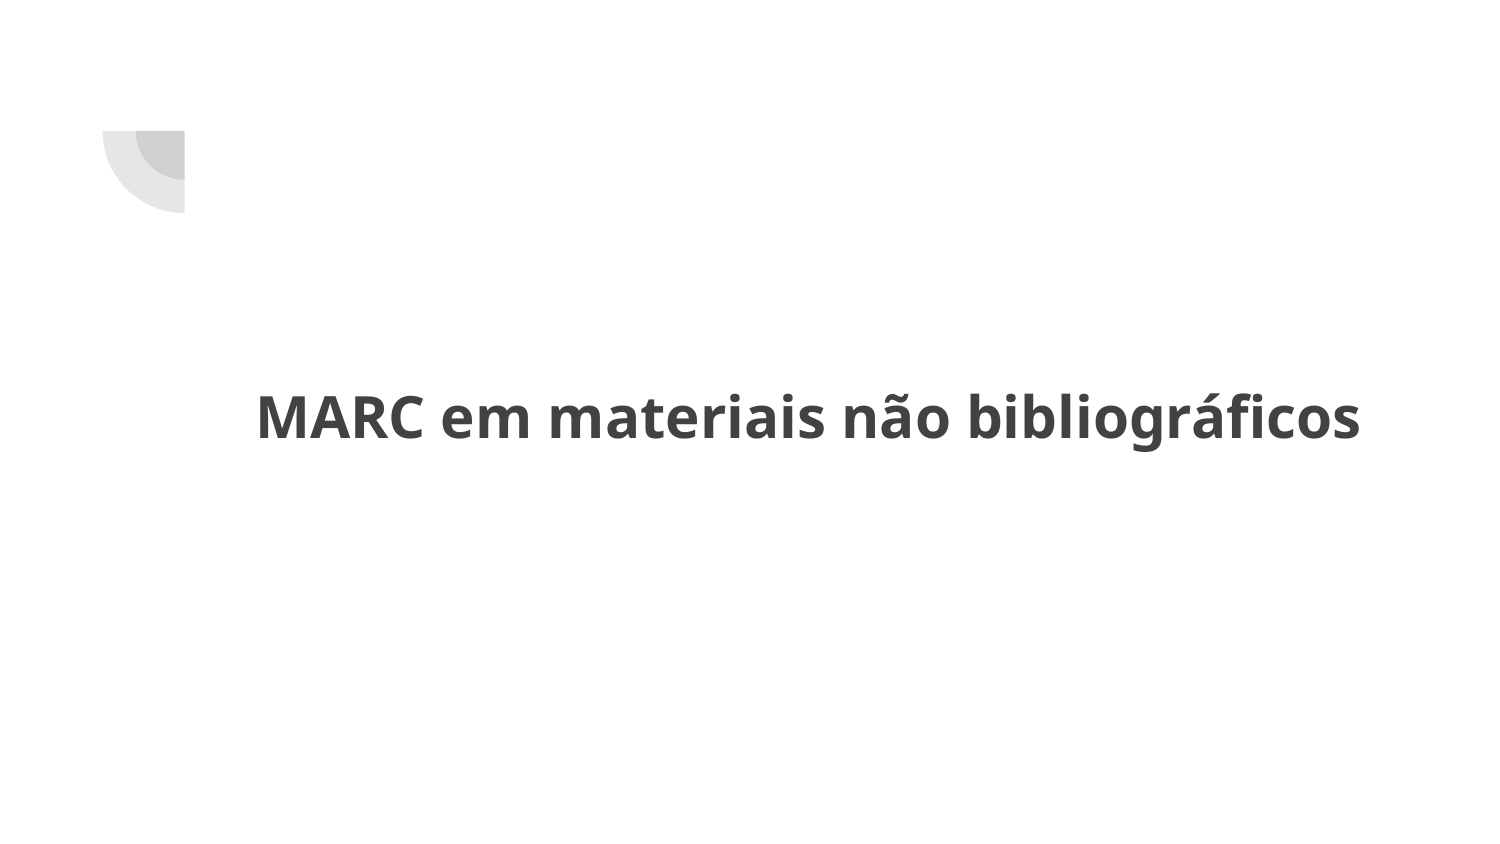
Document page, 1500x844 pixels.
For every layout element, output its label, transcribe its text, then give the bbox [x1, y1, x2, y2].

title MARC em materiais não bibliográficos [240, 365, 1394, 530]
